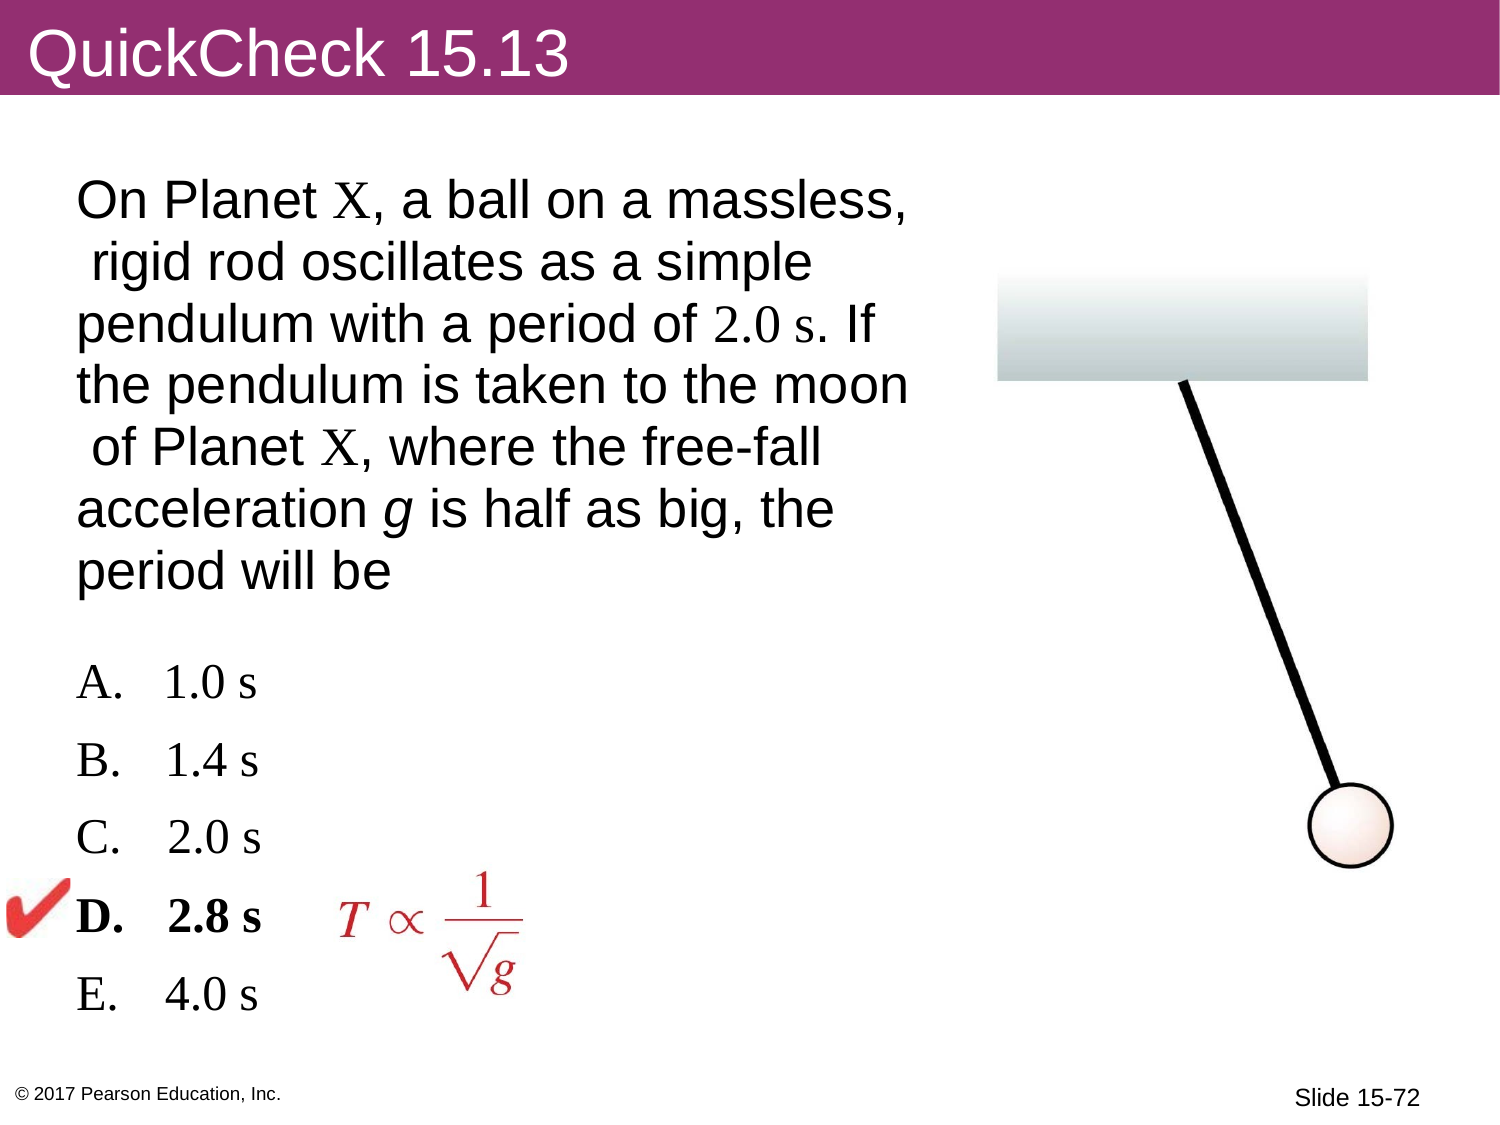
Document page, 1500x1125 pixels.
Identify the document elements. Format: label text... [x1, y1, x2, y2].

slide_number Slide 15-72 [1292, 1082, 1440, 1125]
text_box [333, 862, 526, 999]
text_box [6, 878, 71, 938]
footer © 2017 Pearson Education, Inc. [12, 1081, 283, 1125]
title QuickCheck 15.13 [25, 7, 574, 198]
text_box On Planet X, a ball on a massless, rigid rod oscillates as a simple pendulum with a period of 2.0 s. If the pendulum is taken to the moon of Planet X, where the free-fall acceleration g is half as big, the period will be 1.0 s 1.4 s 2.0 s 2.8 s 4.0 s [73, 164, 912, 1020]
text_box [993, 267, 1397, 873]
